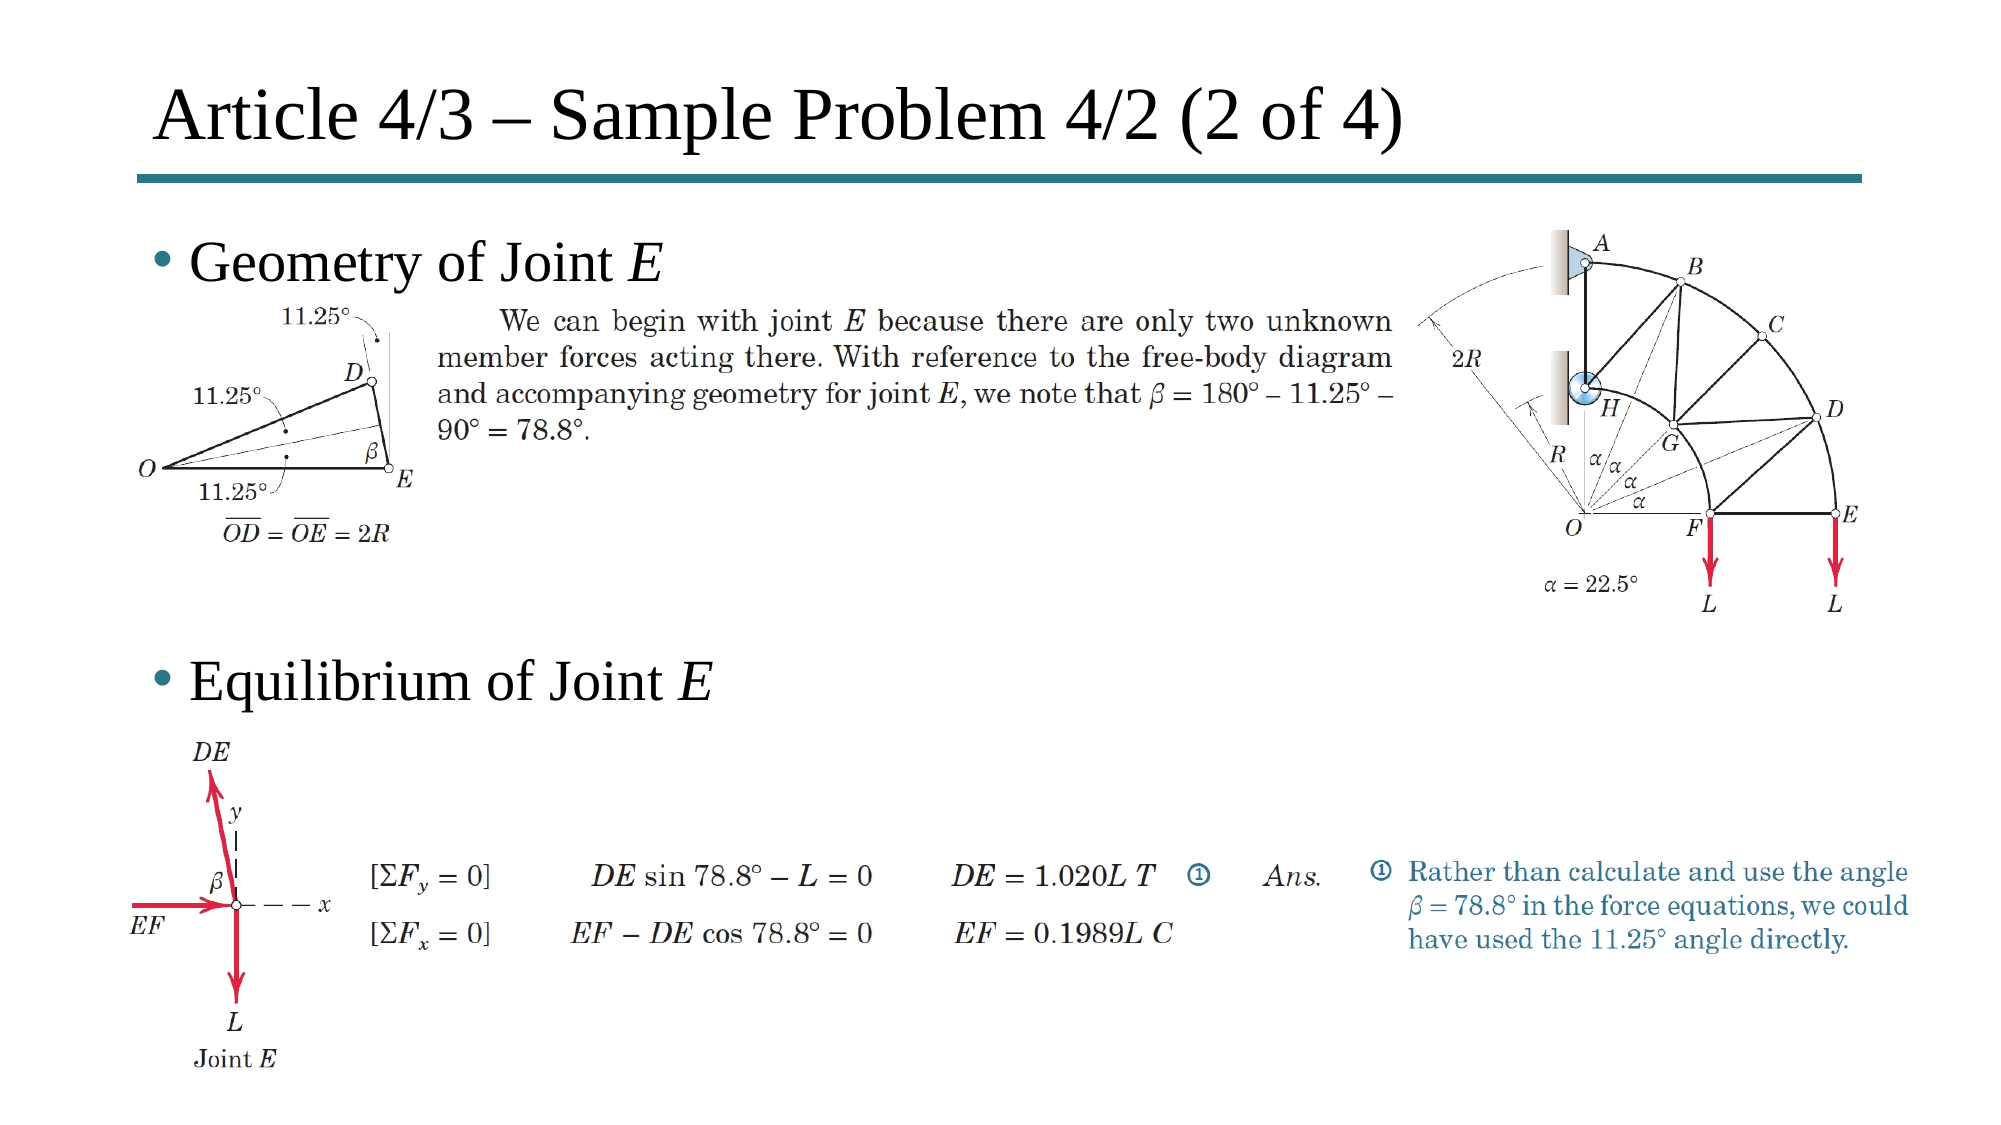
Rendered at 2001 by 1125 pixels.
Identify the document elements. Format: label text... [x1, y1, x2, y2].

picture [1364, 851, 1912, 959]
title Article 4/3 – Sample Problem 4/2 (2 of 4) [137, 59, 1863, 170]
list Geometry of Joint E Equilibrium of Joint E [137, 223, 1863, 1091]
picture [430, 302, 1406, 450]
picture [361, 851, 1337, 953]
picture [137, 302, 415, 547]
picture [123, 737, 334, 1072]
picture [1412, 223, 1863, 618]
